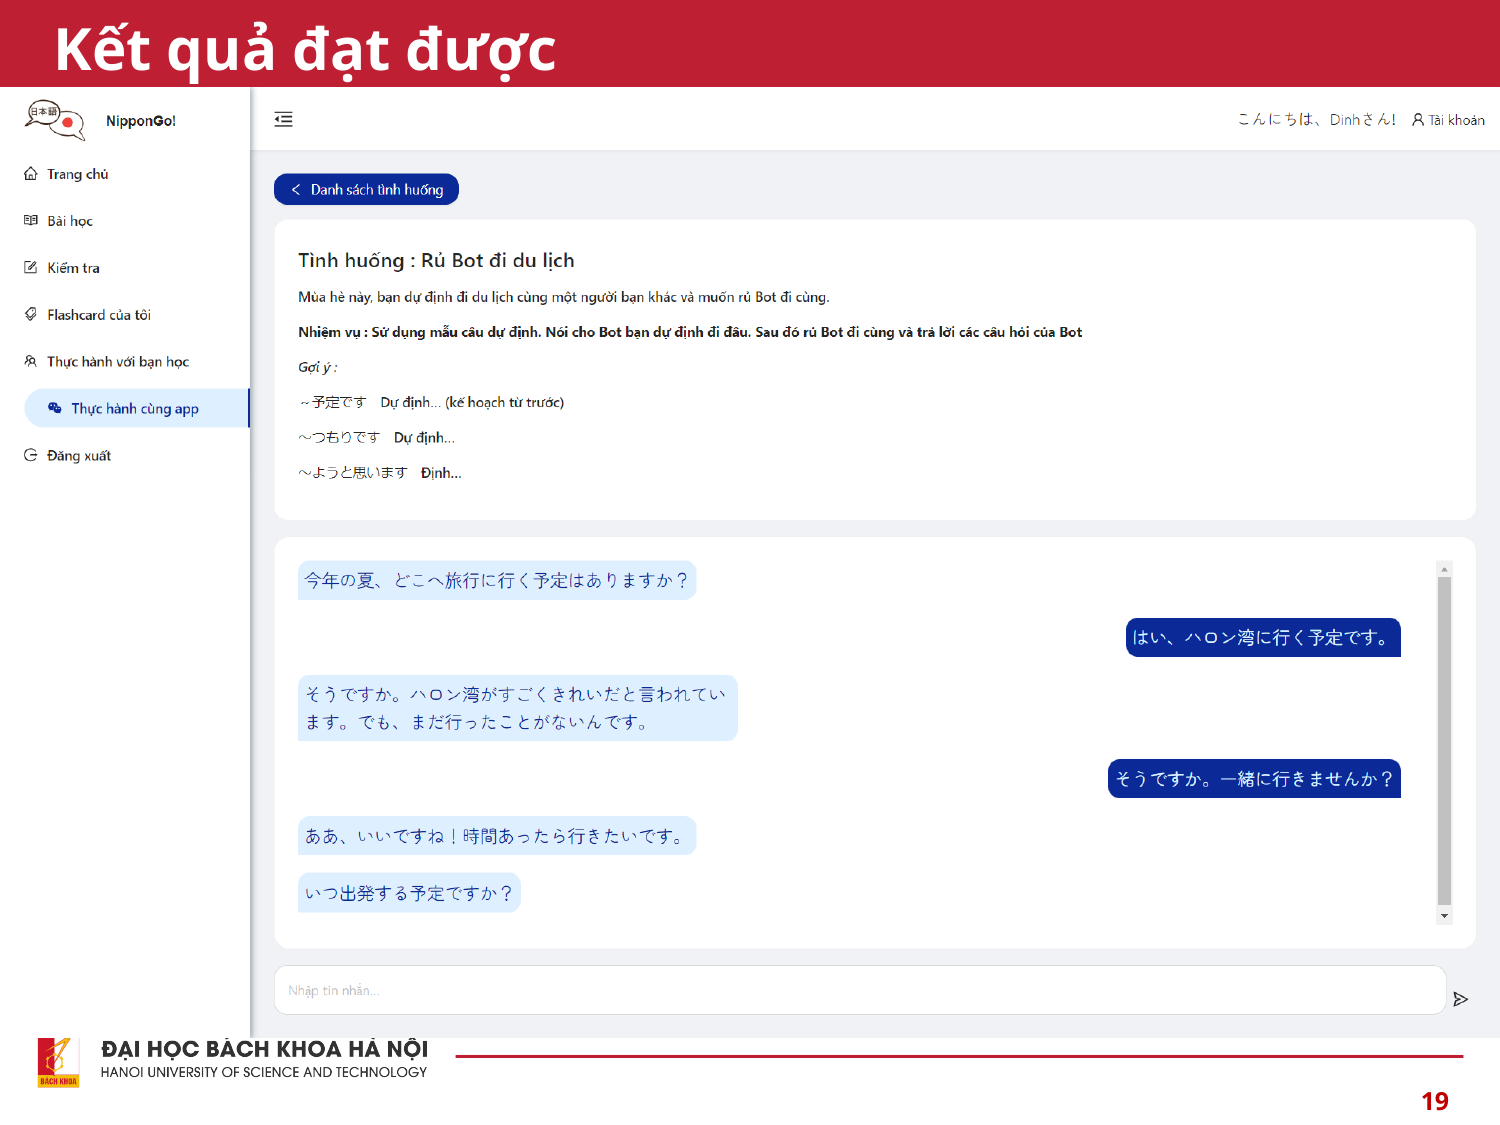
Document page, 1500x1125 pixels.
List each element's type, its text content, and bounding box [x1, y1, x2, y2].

picture [0, 0, 1500, 1125]
slide_number 19 [1126, 1078, 1464, 1125]
title Kết quả đạt được [38, 12, 1462, 87]
